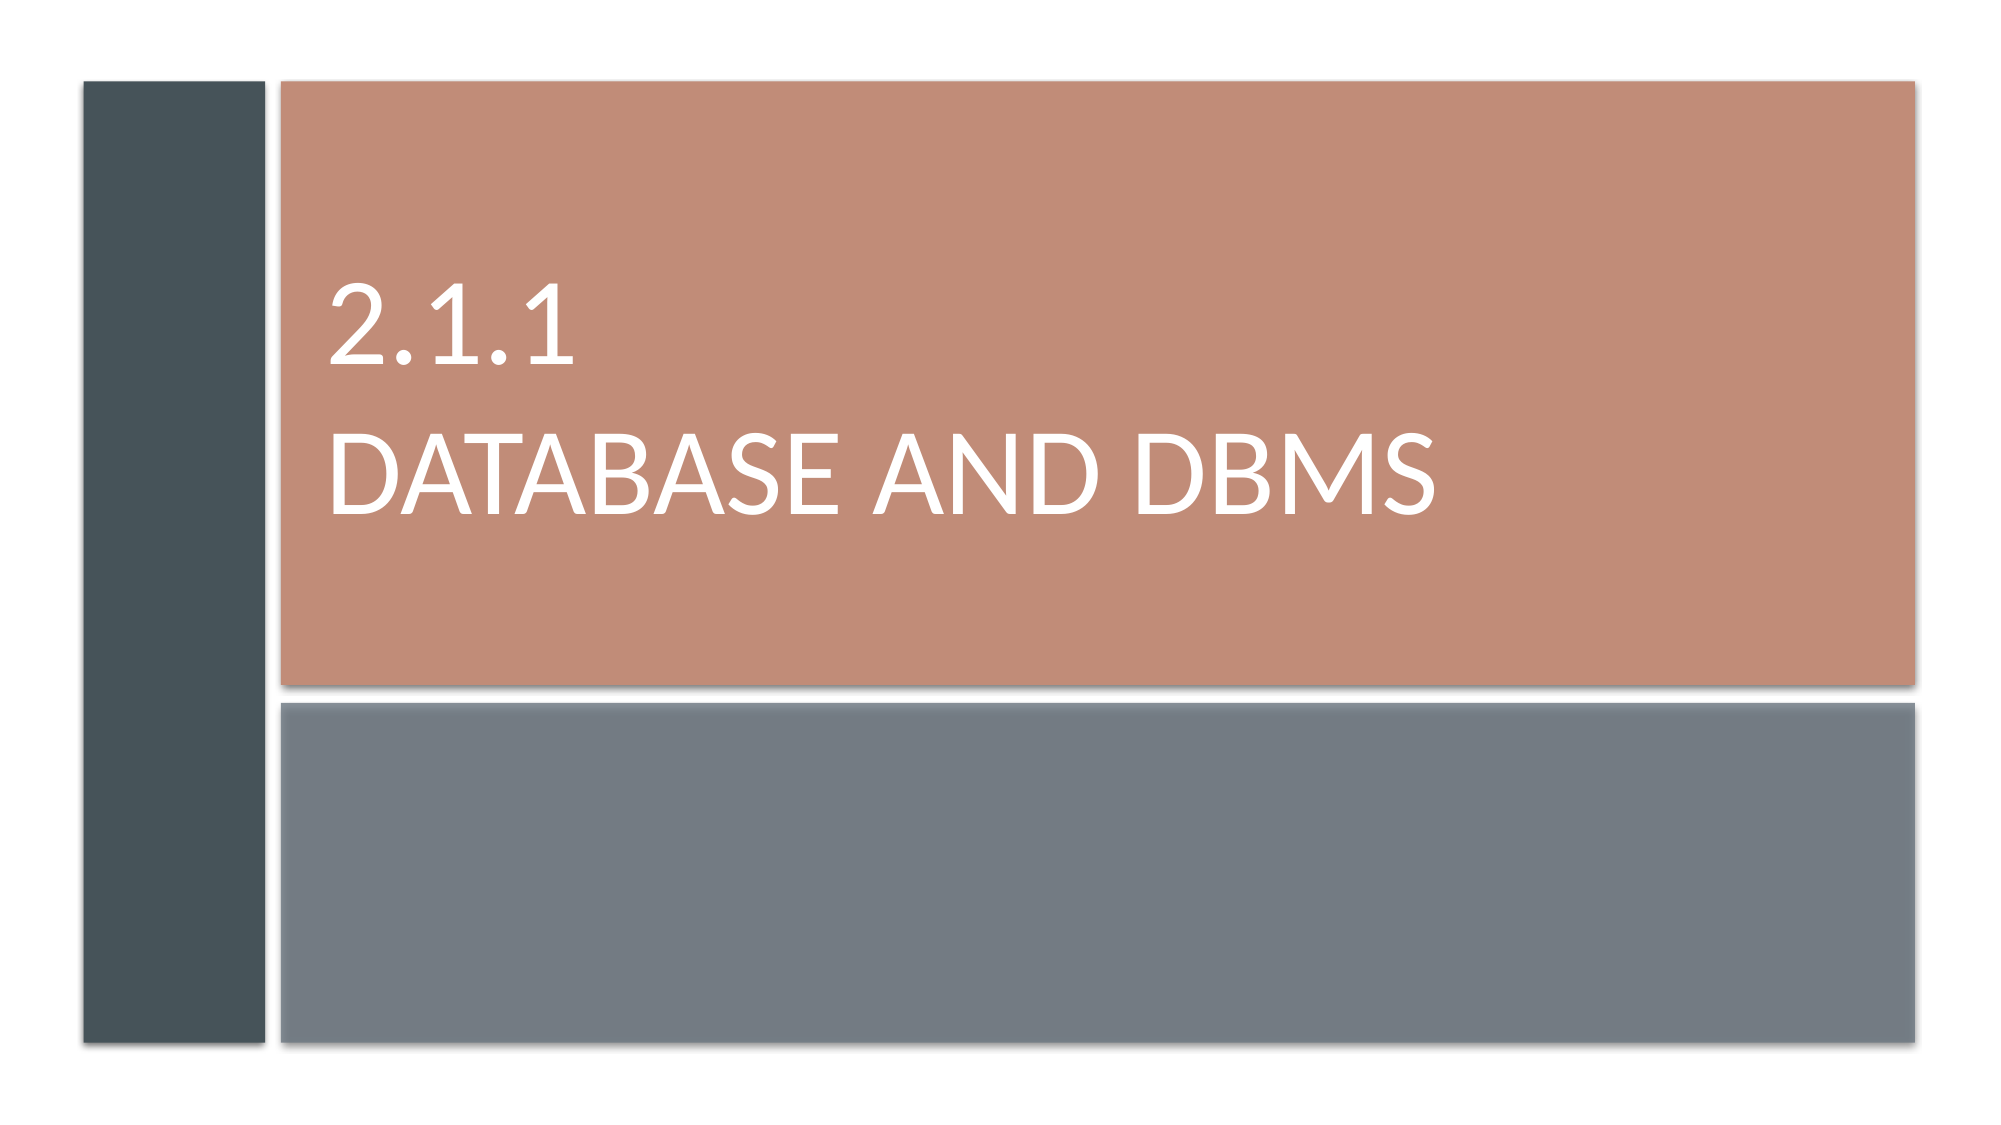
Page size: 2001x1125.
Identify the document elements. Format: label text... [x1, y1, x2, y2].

title 2.1.1 database and DBMS [310, 116, 1554, 663]
text_box [83, 80, 266, 1044]
text_box [280, 80, 1916, 686]
text_box [280, 702, 1916, 1044]
text_box [0, 0, 2000, 1125]
